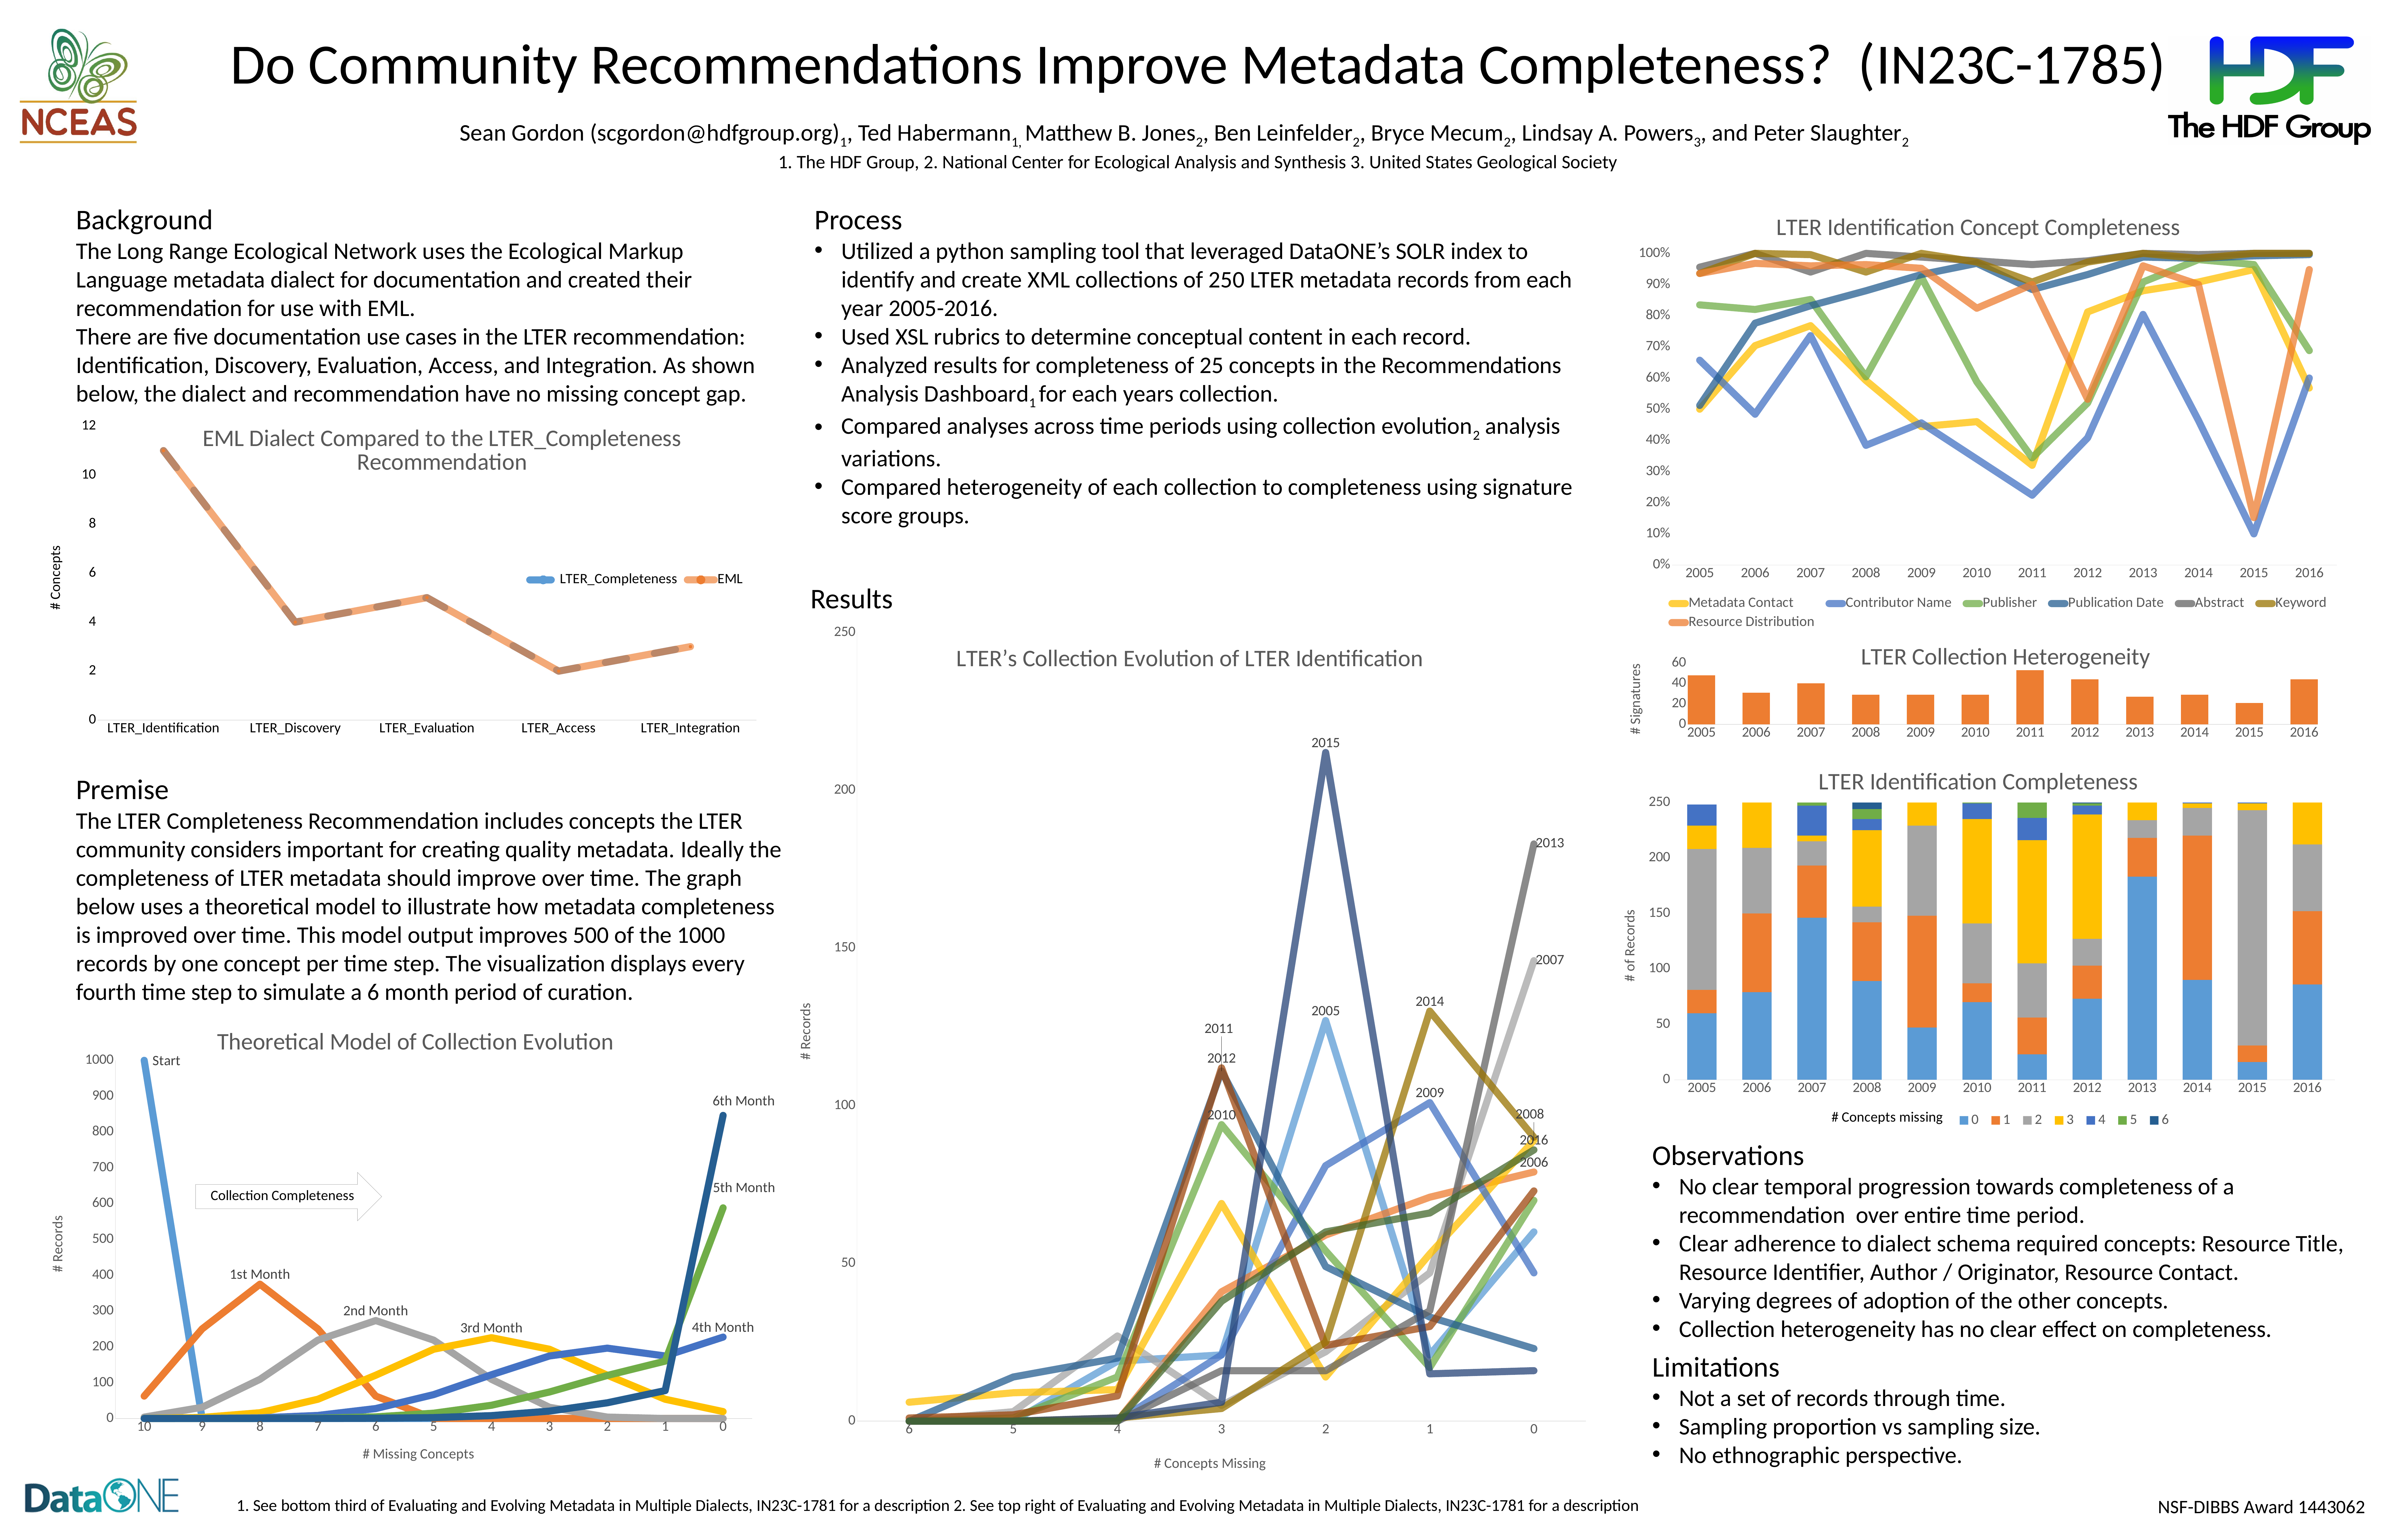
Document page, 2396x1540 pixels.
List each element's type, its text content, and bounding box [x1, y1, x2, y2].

text_box Background The Long Range Ecological Network uses the Ecological Markup Language metadata dialect for documentation and created their recommendation for use with EML. There are five documentation use cases in the LTER recommendation: Identification, Discovery, Evaluation, Access, and Integration. As shown below, the dialect and recommendation have no missing concept gap. [72, 199, 772, 415]
chart [794, 609, 1594, 1476]
text_box [32, 1428, 41, 1473]
text_box Premise The LTER Completeness Recommendation includes concepts the LTER community considers important for creating quality metadata. Ideally the completeness of LTER metadata should improve over time. The graph below uses a theoretical model to illustrate how metadata completeness is improved over time. This model output improves 500 of the 1000 records by one concept per time step. The visualization displays every fourth time step to simulate a 6 month period of curation. [72, 769, 786, 1013]
text_box Do Community Recommendations Improve Metadata Completeness? (IN23C-1785) [220, 25, 2176, 98]
picture [20, 1473, 186, 1517]
picture [20, 21, 137, 149]
text_box Process Utilized a python sampling tool that leveraged DataONE’s SOLR index to identify and create XML collections of 250 LTER metadata records from each year 2005-2016. Used XSL rubrics to determine conceptual content in each record. Analyzed results for completeness of 25 concepts in the Recommendations Analysis Dashboard1 for each years collection. Compared analyses across time periods using collection evolution2 analysis variations. Compared heterogeneity of each collection to completeness using signature score groups. [810, 199, 1586, 587]
chart [1619, 755, 2337, 1138]
text_box Sean Gordon (scgordon@hdfgroup.org)1, Ted Habermann1, Matthew B. Jones2, Ben Leinfelder2, Bryce Mecum2, Lindsay A. Powers3, and Peter Slaughter2 1. The HDF Group, 2. National Center for Ecological Analysis and Synthesis 3. United States Geological Society [455, 115, 1941, 175]
chart [45, 1013, 786, 1473]
chart [1619, 199, 2337, 753]
picture [2168, 37, 2371, 145]
text_box Results [806, 578, 1582, 609]
text_box Limitations Not a set of records through time. Sampling proportion vs sampling size. No ethnographic perspective. [1648, 1346, 2371, 1540]
text_box Observations No clear temporal progression towards completeness of a recommendation over entire time period. Clear adherence to dialect schema required concepts: Resource Title, Resource Identifier, Author / Originator, Resource Contact. Varying degrees of adoption of the other concepts. Collection heterogeneity has no clear effect on completeness. [1648, 1134, 2371, 1346]
text_box 1. See bottom third of Evaluating and Evolving Metadata in Multiple Dialects, IN23C-1781 for a description 2. See top right of Evaluating and Evolving Metadata in Multiple Dialects, IN23C-1781 for a description [232, 1492, 1648, 1517]
chart [45, 415, 772, 797]
